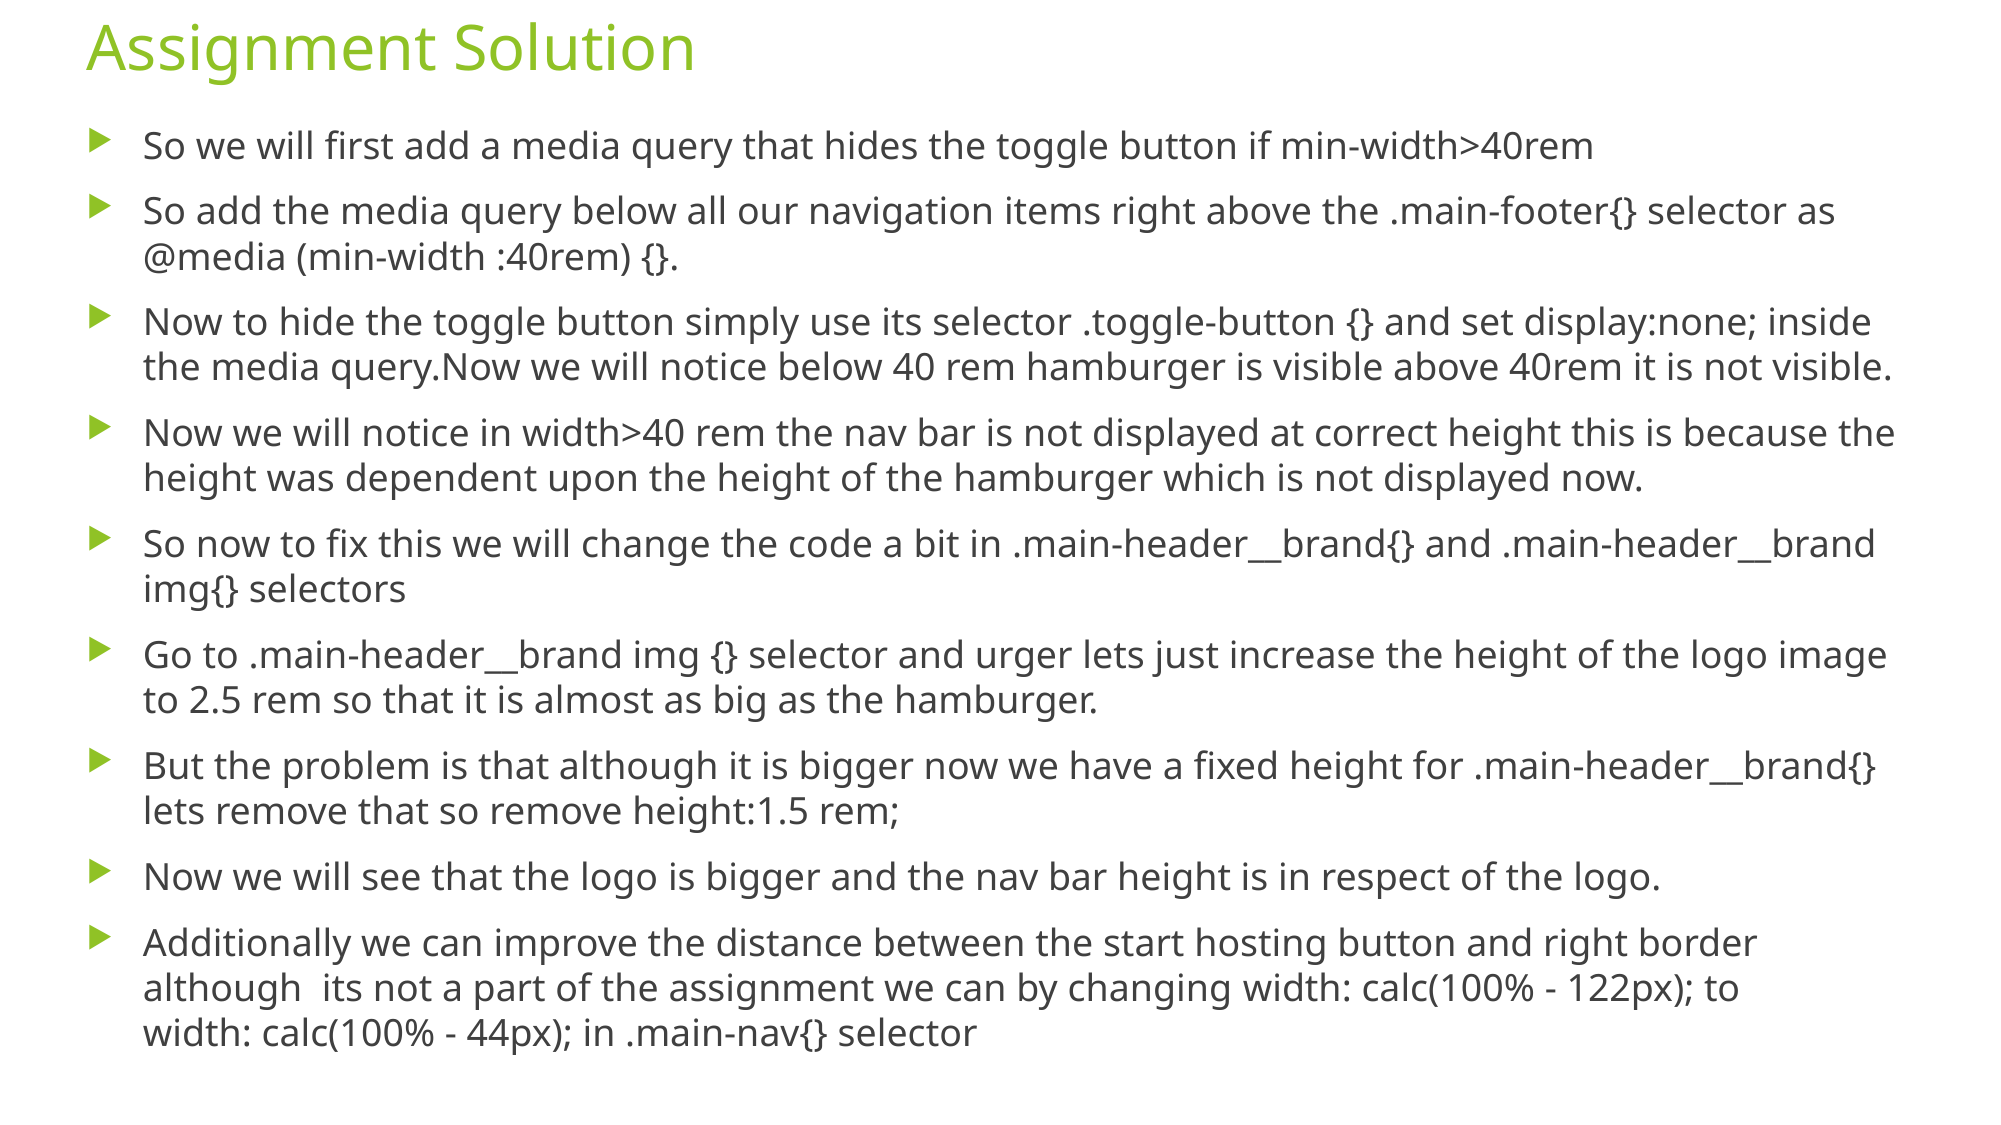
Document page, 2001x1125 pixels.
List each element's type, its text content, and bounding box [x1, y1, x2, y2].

title Assignment Solution [71, 0, 1978, 91]
list So we will first add a media query that hides the toggle button if min-width>40rem So add the media query below all our navigation items right above the .main-footer{} selector as @media (min-width :40rem) {}. Now to hide the toggle button simply use its selector .toggle-button {} and set display:none; inside the media query.Now we will notice below 40 rem hamburger is visible above 40rem it is not visible. Now we will notice in width>40 rem the nav bar is not displayed at correct height this is because the height was dependent upon the height of the hamburger which is not displayed now. So now to fix this we will change the code a bit in .main-header__brand{} and .main-header__brand img{} selectors Go to .main-header__brand img {} selector and urger lets just increase the height of the logo image to 2.5 rem so that it is almost as big as the hamburger. But the problem is that although it is bigger now we have a fixed height for .main-header__brand{} lets remove that so remove height:1.5 rem; Now we will see that the logo is bigger and the nav bar height is in respect of the logo. Additionally we can improve the distance between the start hosting button and right border although its not a part of the assignment we can by changing width: calc(100% - 122px); to width: calc(100% - 44px); in .main-nav{} selector [71, 114, 1938, 1069]
